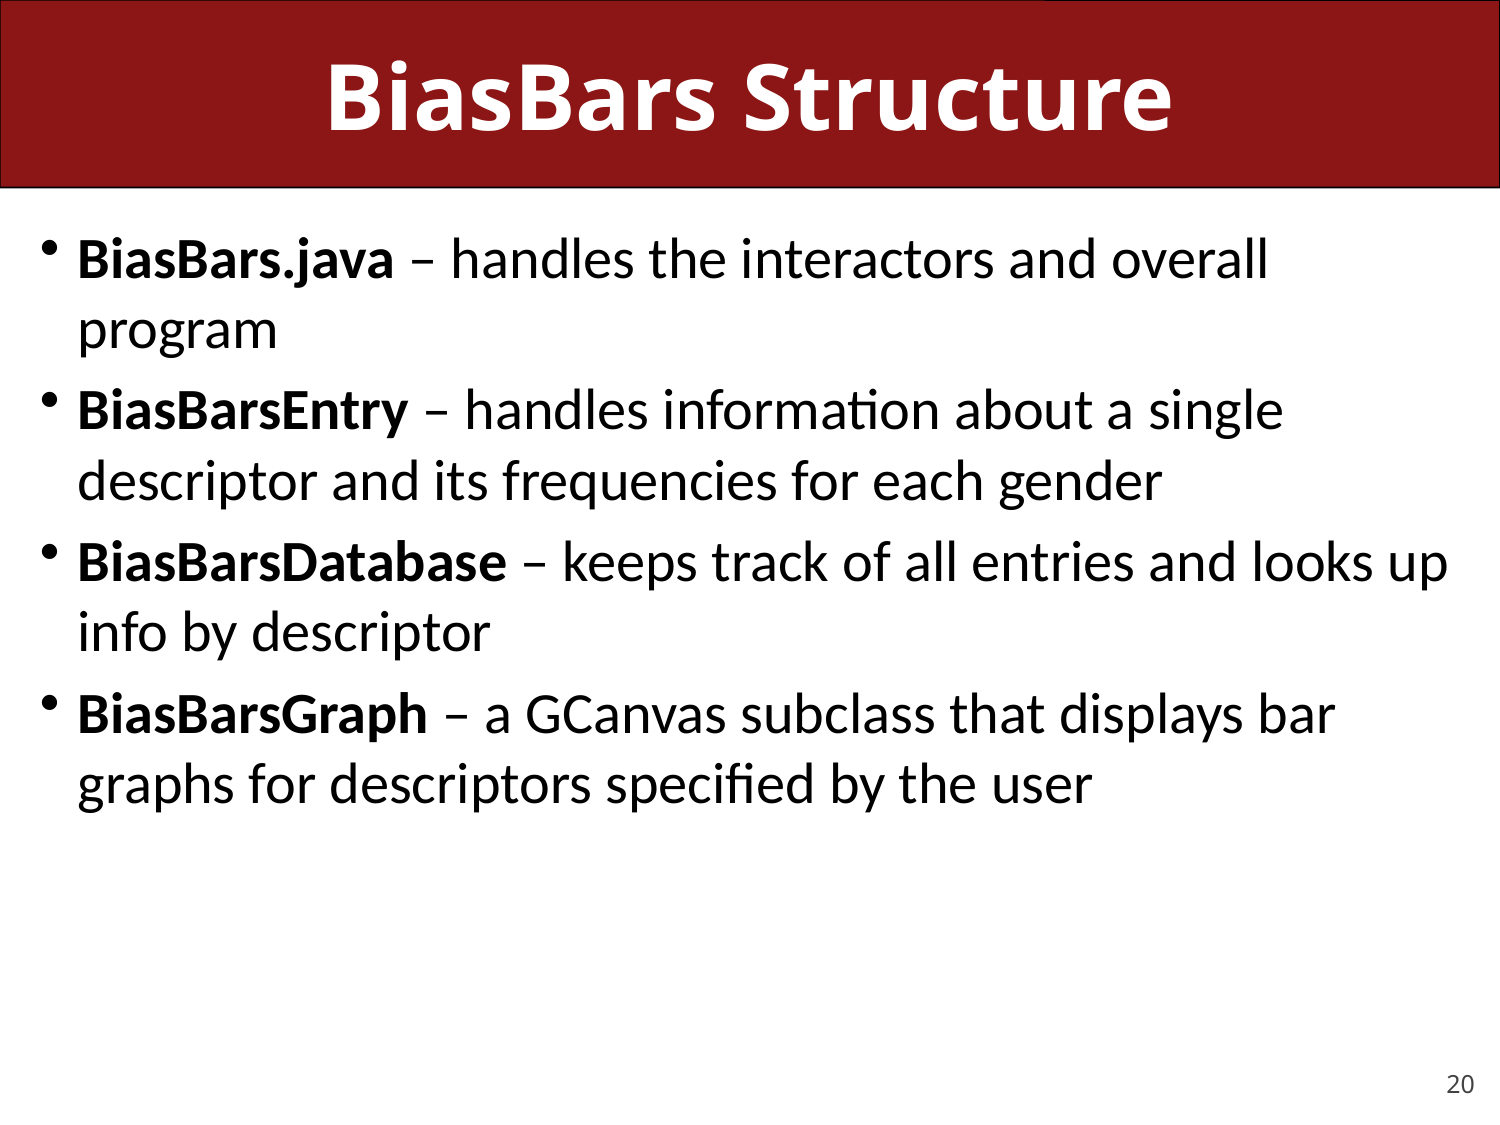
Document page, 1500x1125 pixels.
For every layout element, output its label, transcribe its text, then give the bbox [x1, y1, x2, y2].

list BiasBars.java – handles the interactors and overall program BiasBarsEntry – handles information about a single descriptor and its frequencies for each gender BiasBarsDatabase – keeps track of all entries and looks up info by descriptor BiasBarsGraph – a GCanvas subclass that displays bar graphs for descriptors specified by the user [24, 212, 1475, 1063]
title BiasBars Structure [75, 0, 1425, 188]
